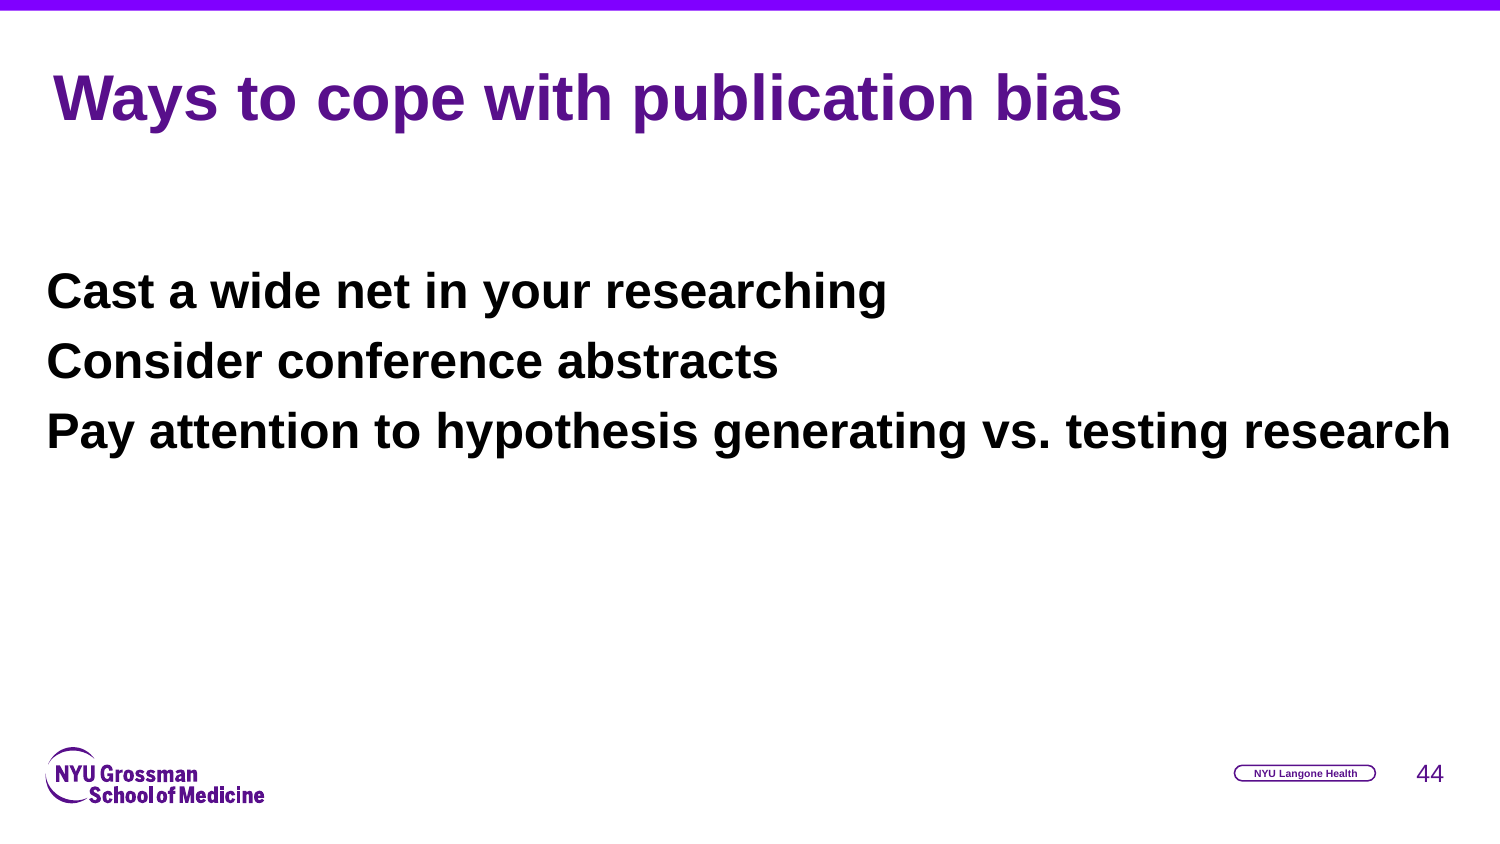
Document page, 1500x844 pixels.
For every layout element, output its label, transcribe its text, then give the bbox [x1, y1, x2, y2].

slide_number ‹#› [1397, 761, 1445, 785]
list Cast a wide net in your researching Consider conference abstracts Pay attention to hypothesis generating vs. testing research [46, 248, 1454, 684]
title Ways to cope with publication bias [53, 55, 1500, 167]
footer NYU Langone Health [1233, 764, 1377, 782]
